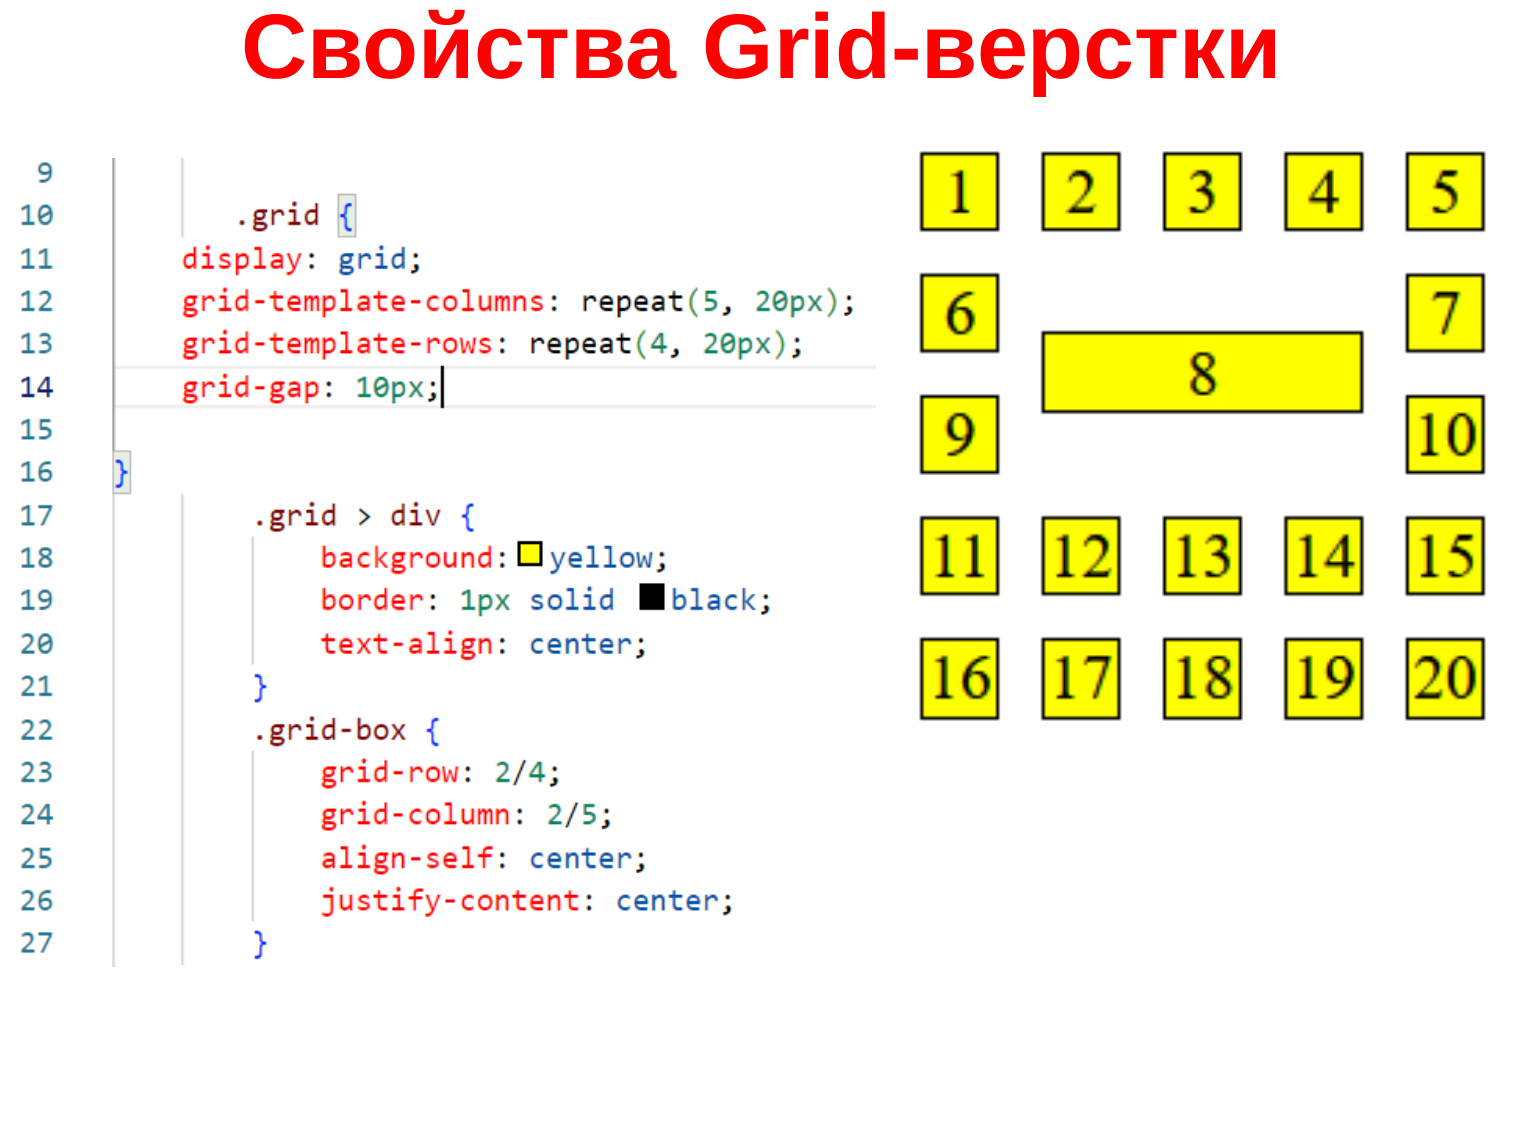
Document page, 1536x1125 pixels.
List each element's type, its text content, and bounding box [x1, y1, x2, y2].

picture [897, 135, 1510, 739]
picture [0, 158, 876, 967]
title Свойства Grid-верстки [70, 0, 1453, 136]
